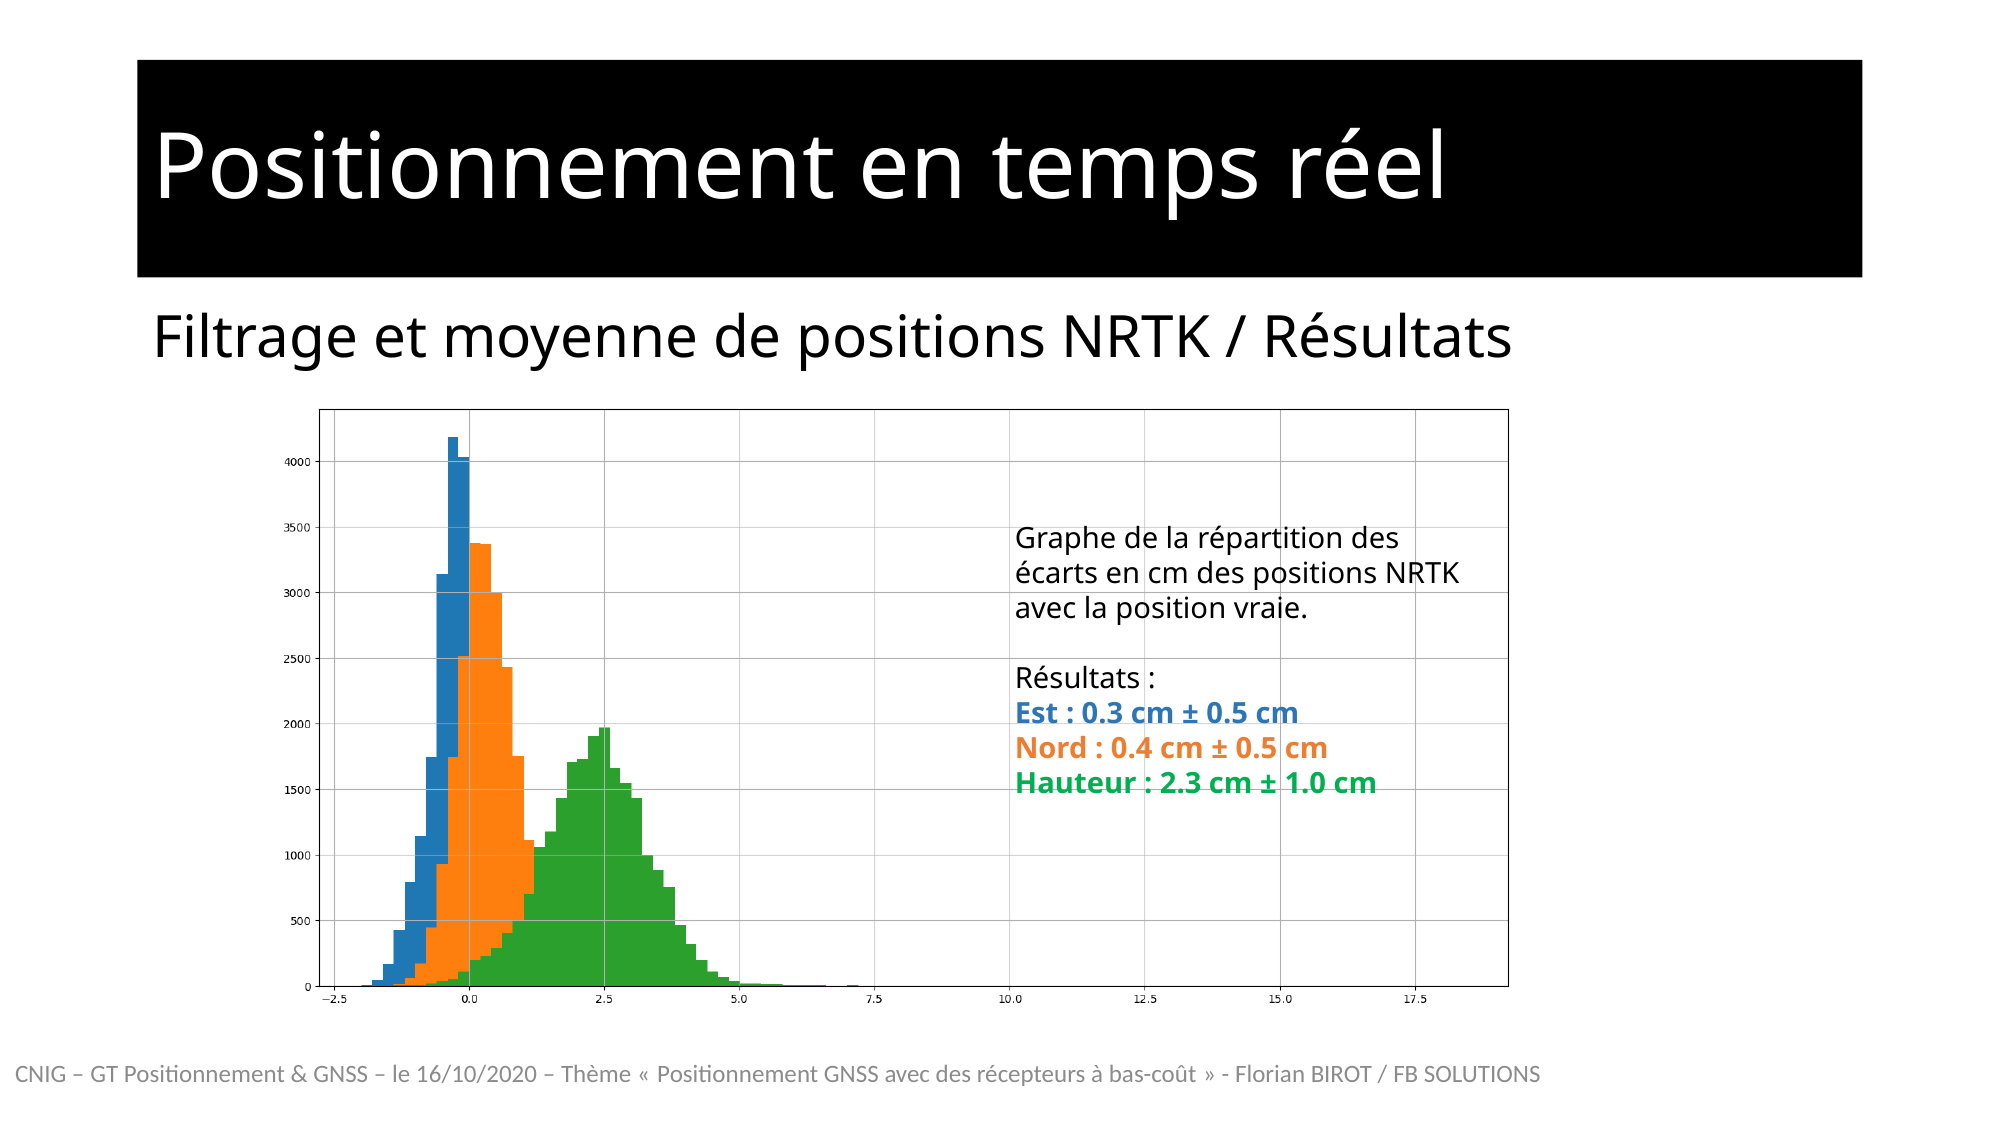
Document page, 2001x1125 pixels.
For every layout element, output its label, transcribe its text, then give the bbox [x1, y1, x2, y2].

footer CNIG – GT Positionnement & GNSS – le 16/10/2020 – Thème « Positionnement GNSS avec des récepteurs à bas-coût » - Florian BIROT / FB SOLUTIONS [0, 1042, 1882, 1103]
picture [267, 387, 1530, 1024]
title Positionnement en temps réel [137, 59, 1863, 278]
list Filtrage et moyenne de positions NRTK / Résultats [137, 299, 1863, 882]
